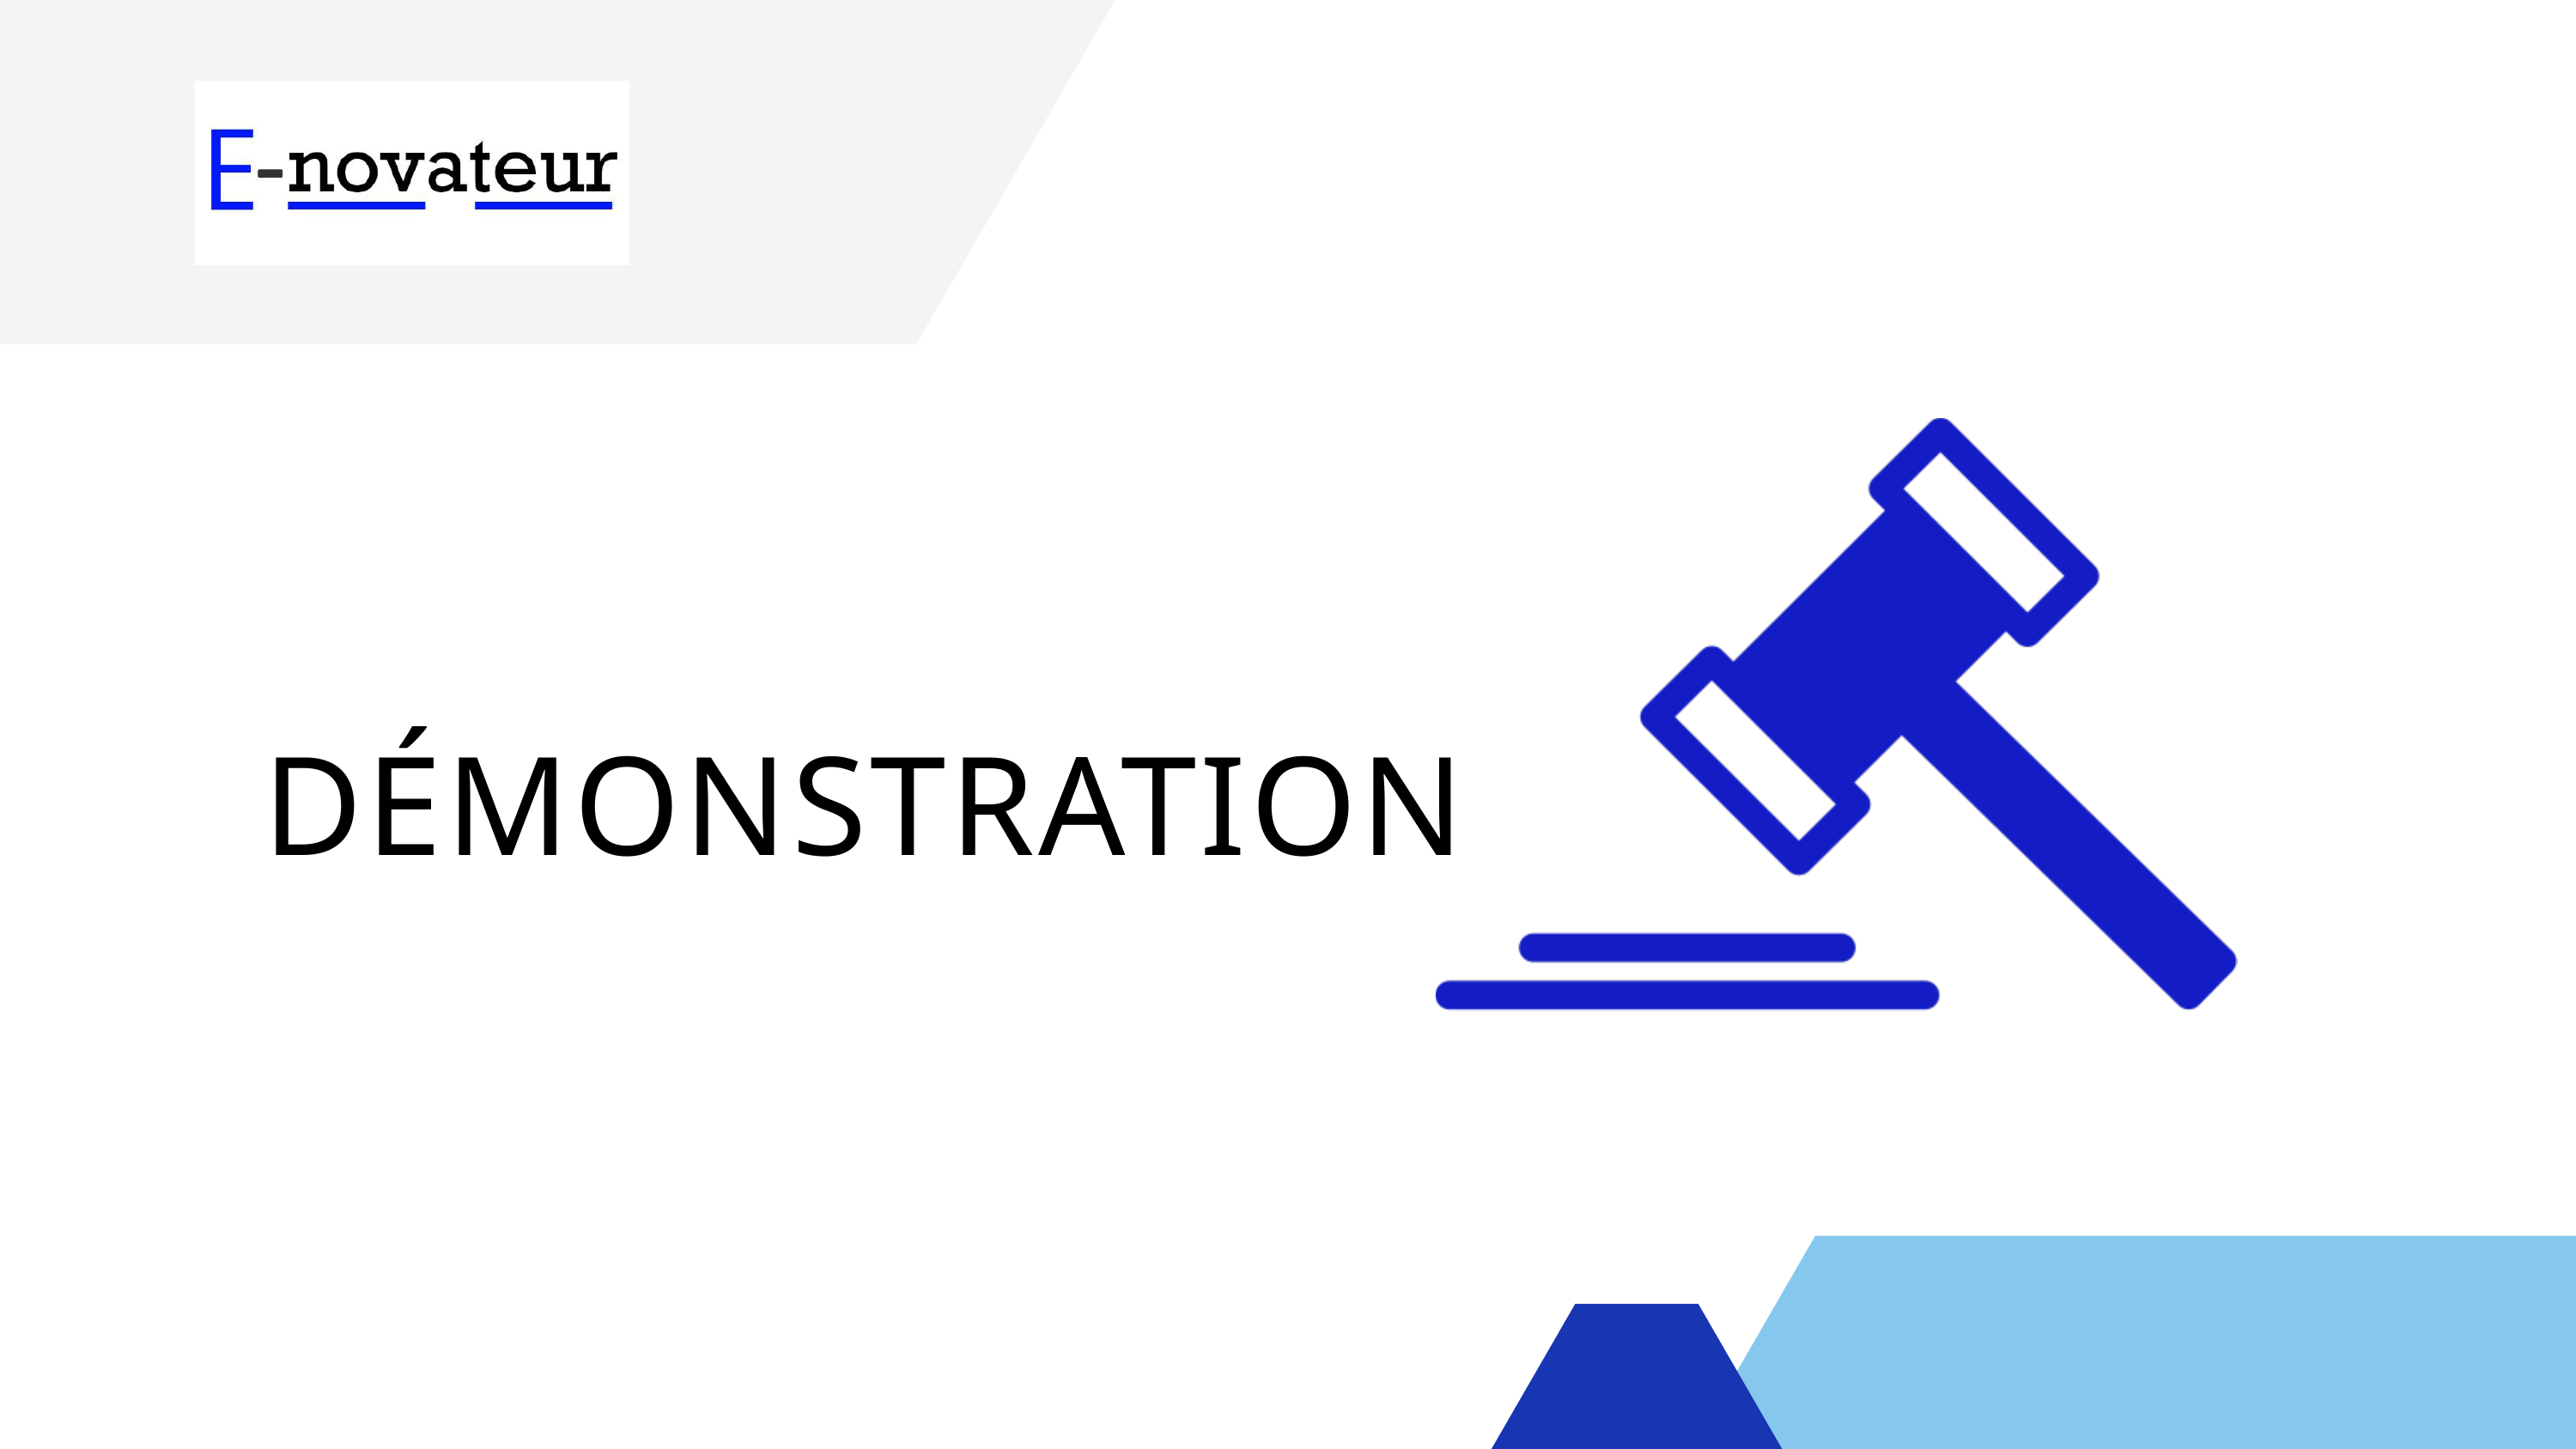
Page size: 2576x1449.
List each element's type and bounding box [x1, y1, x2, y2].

text_box [1396, 1303, 1877, 1449]
text_box [0, 0, 1170, 345]
text_box [0, 724, 1431, 1012]
picture [194, 81, 630, 266]
text_box [1636, 1235, 2576, 1449]
picture [1436, 418, 2238, 1012]
